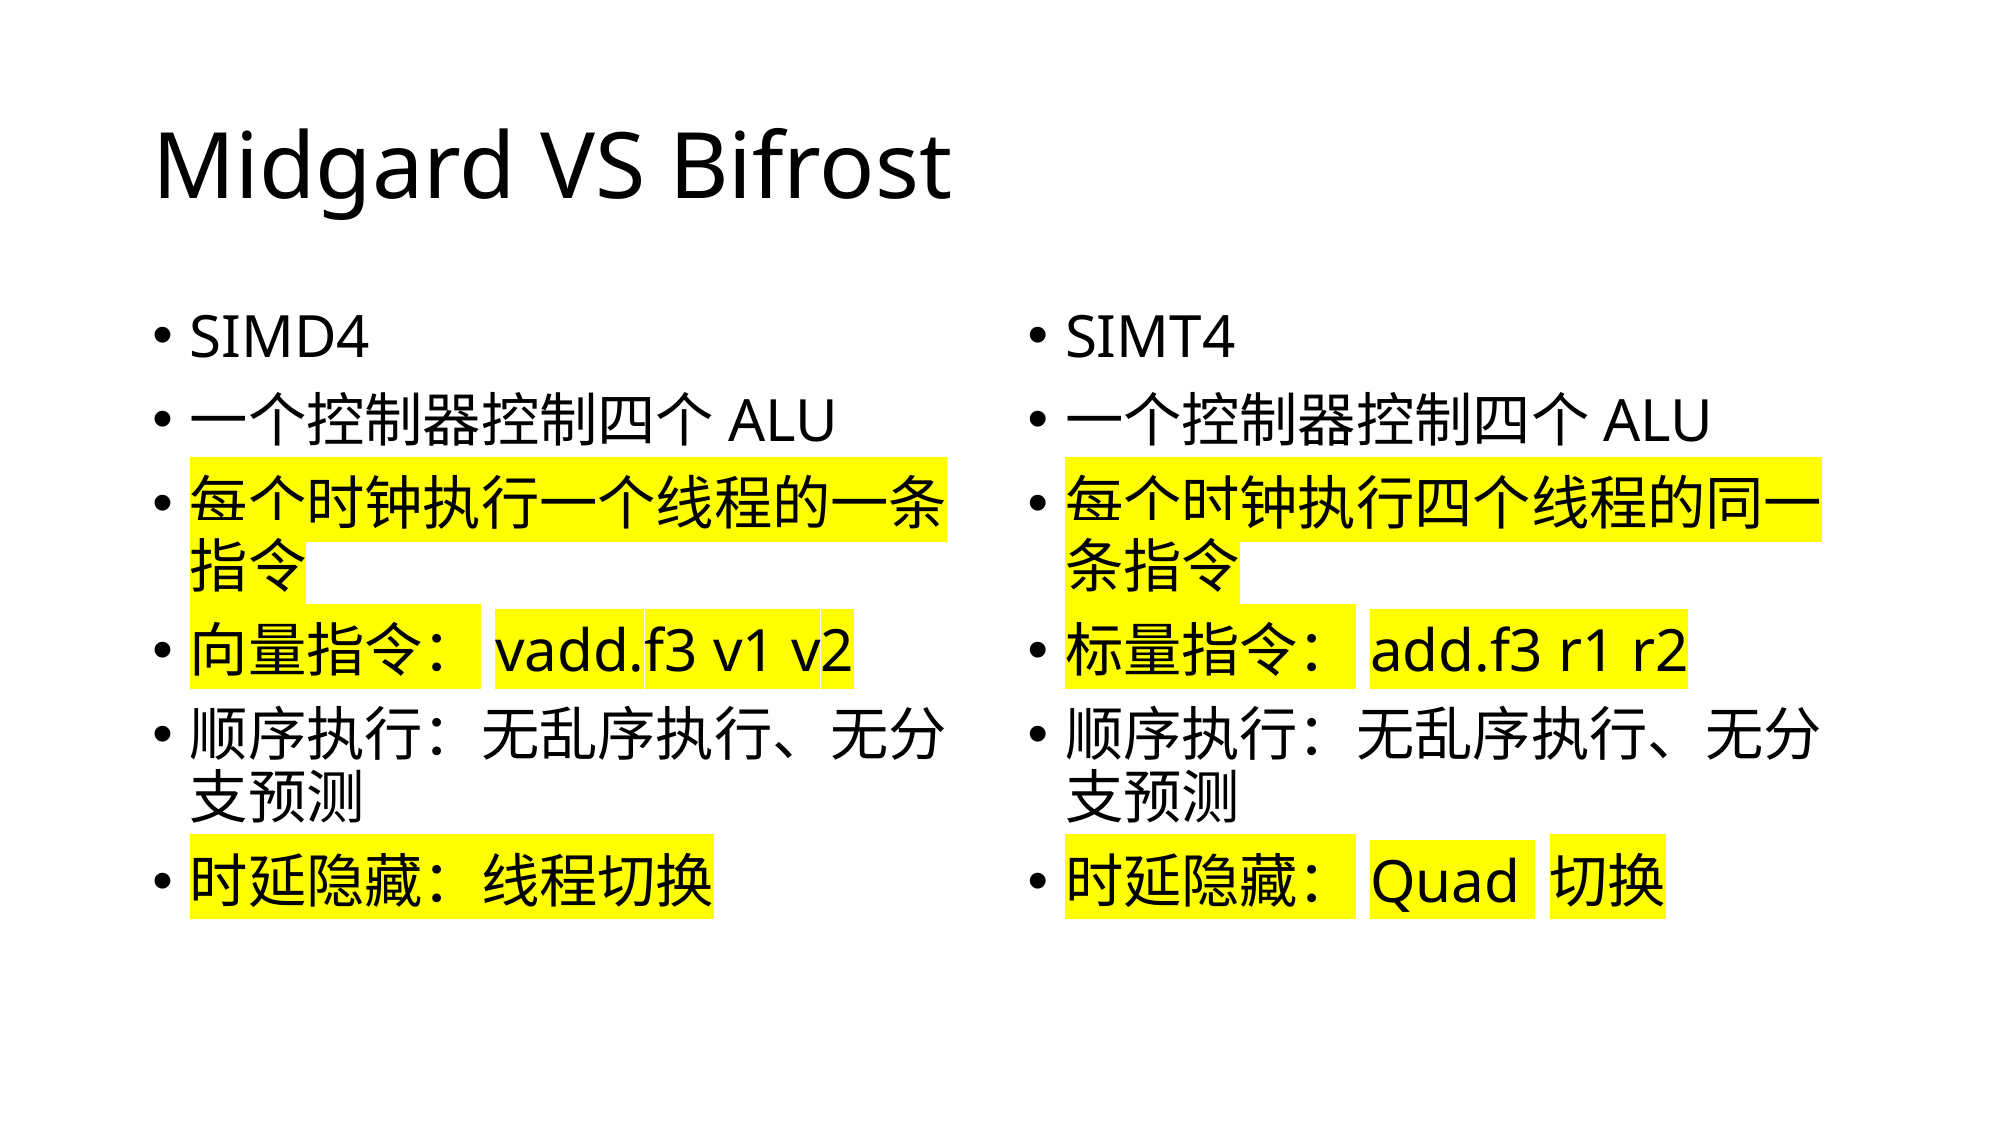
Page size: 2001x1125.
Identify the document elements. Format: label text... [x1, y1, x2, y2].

list SIMT4 一个控制器控制四个ALU 每个时钟执行四个线程的同一条指令 标量指令：add.f3 r1 r2 顺序执行：无乱序执行、无分支预测 时延隐藏：Quad 切换 [1012, 299, 1863, 1014]
title Midgard VS Bifrost [137, 59, 1863, 278]
list SIMD4 一个控制器控制四个ALU 每个时钟执行一个线程的一条指令 向量指令：vadd.f3 v1 v2 顺序执行：无乱序执行、无分支预测 时延隐藏：线程切换 [137, 299, 988, 1014]
